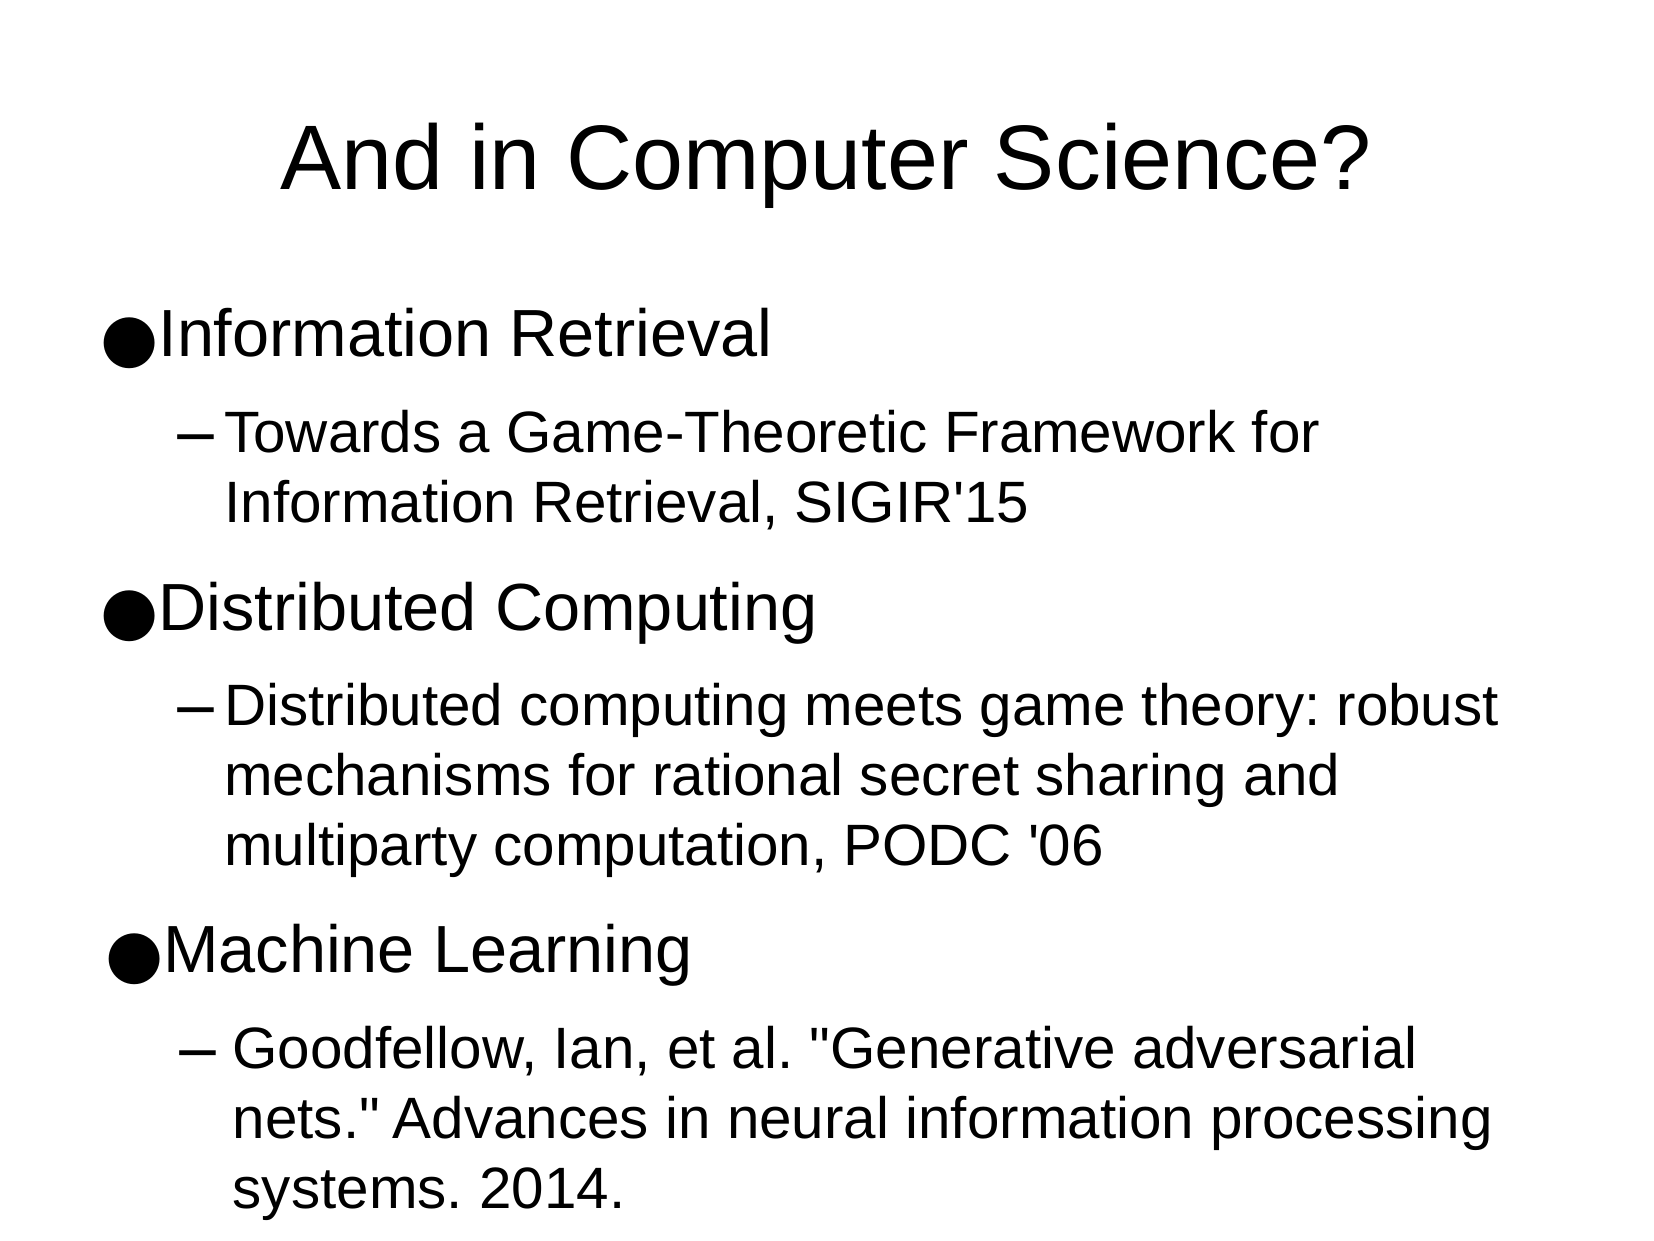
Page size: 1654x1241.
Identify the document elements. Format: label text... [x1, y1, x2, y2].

text_box Information Retrieval Towards a Game-Theoretic Framework for Information Retrieval, SIGIR'15 Distributed Computing Distributed computing meets game theory: robust mechanisms for rational secret sharing and multiparty computation, PODC '06 Machine Learning Goodfellow, Ian, et al. "Generative adversarial nets." Advances in neural information processing systems. 2014. [82, 290, 1571, 1010]
text_box And in Computer Science? [82, 49, 1571, 257]
